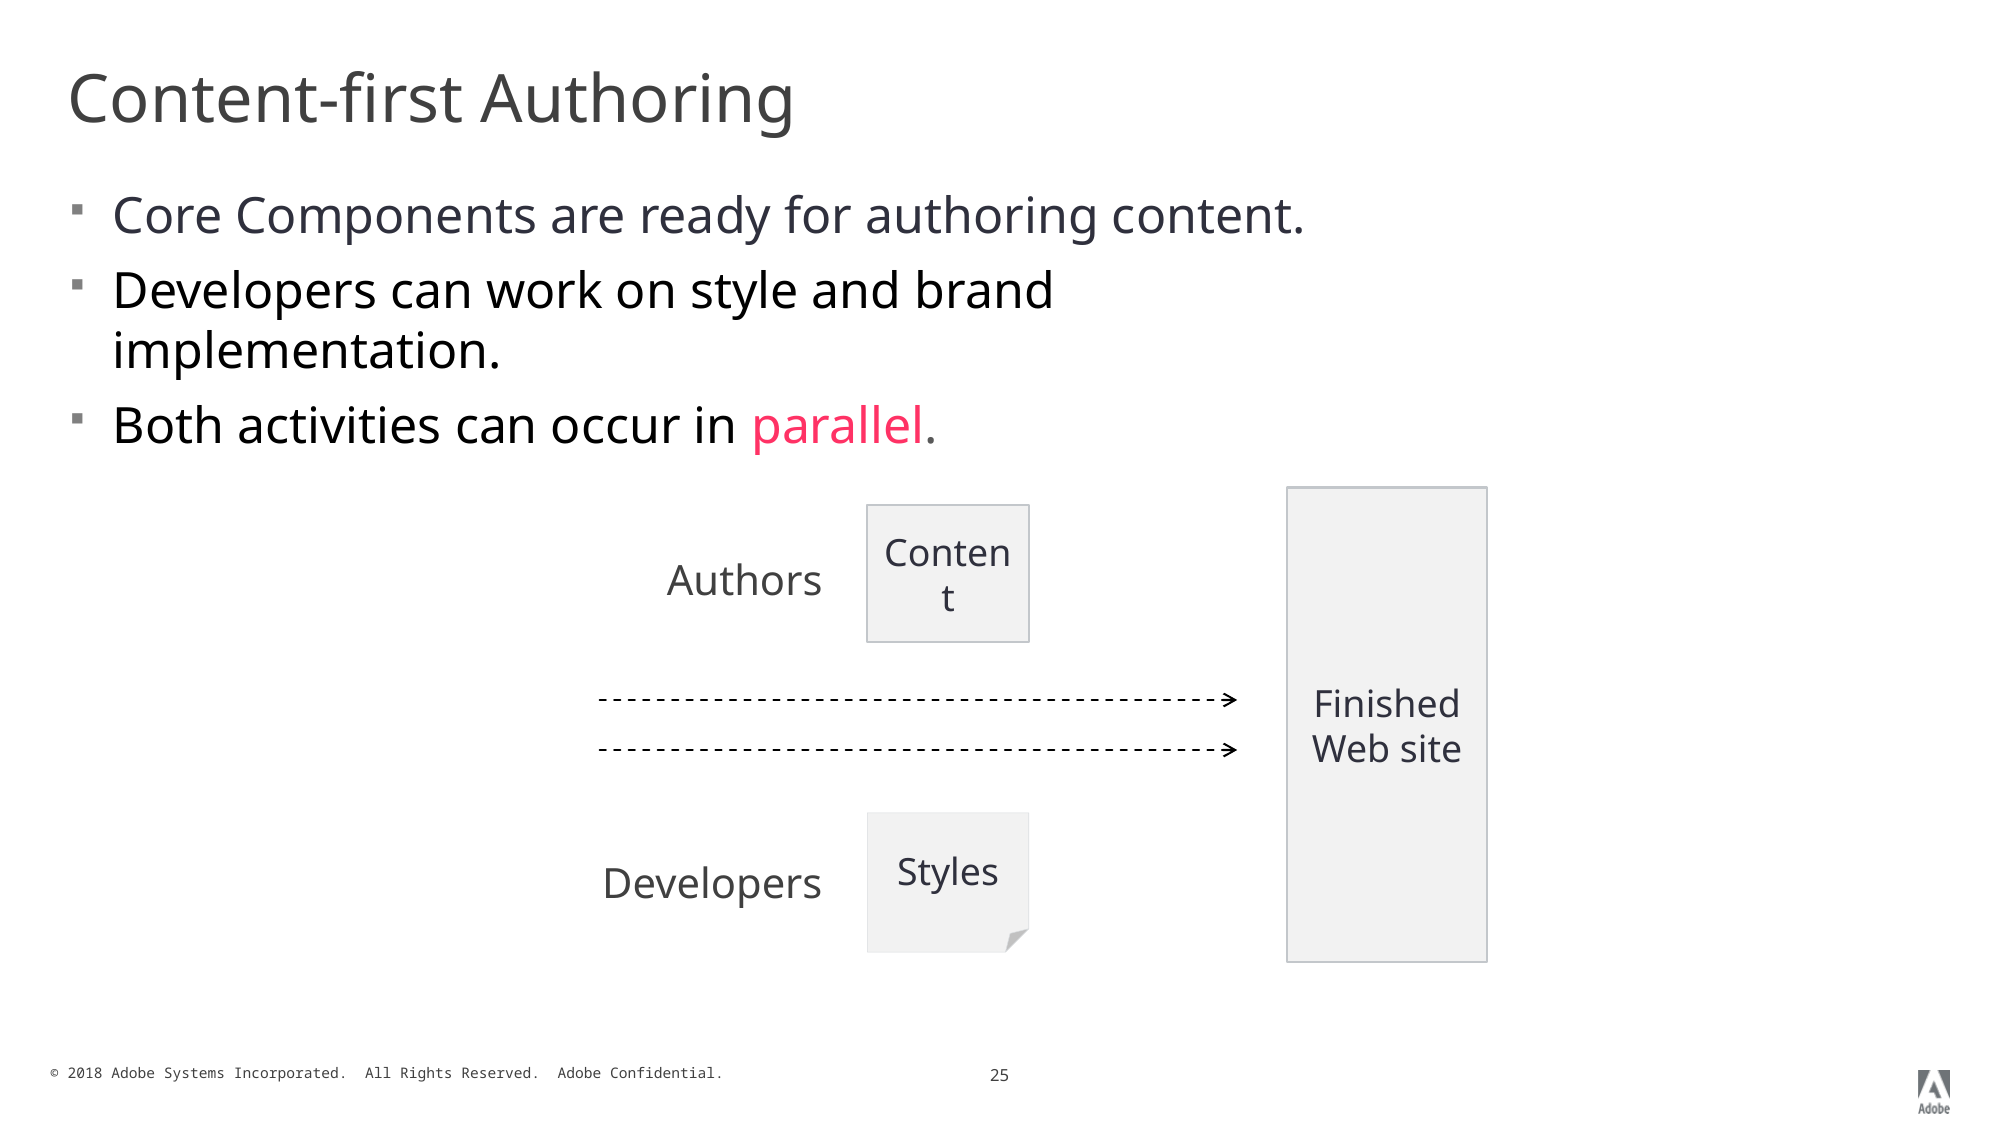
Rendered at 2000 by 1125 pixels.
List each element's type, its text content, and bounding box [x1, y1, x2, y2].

title Content-first Authoring [49, 47, 1950, 145]
slide_number 25 [916, 1062, 1083, 1091]
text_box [511, 487, 1488, 963]
text_box Core Components are ready for authoring content. Developers can work on style and brand implementation. Both activities can occur in parallel. [49, 174, 1388, 494]
